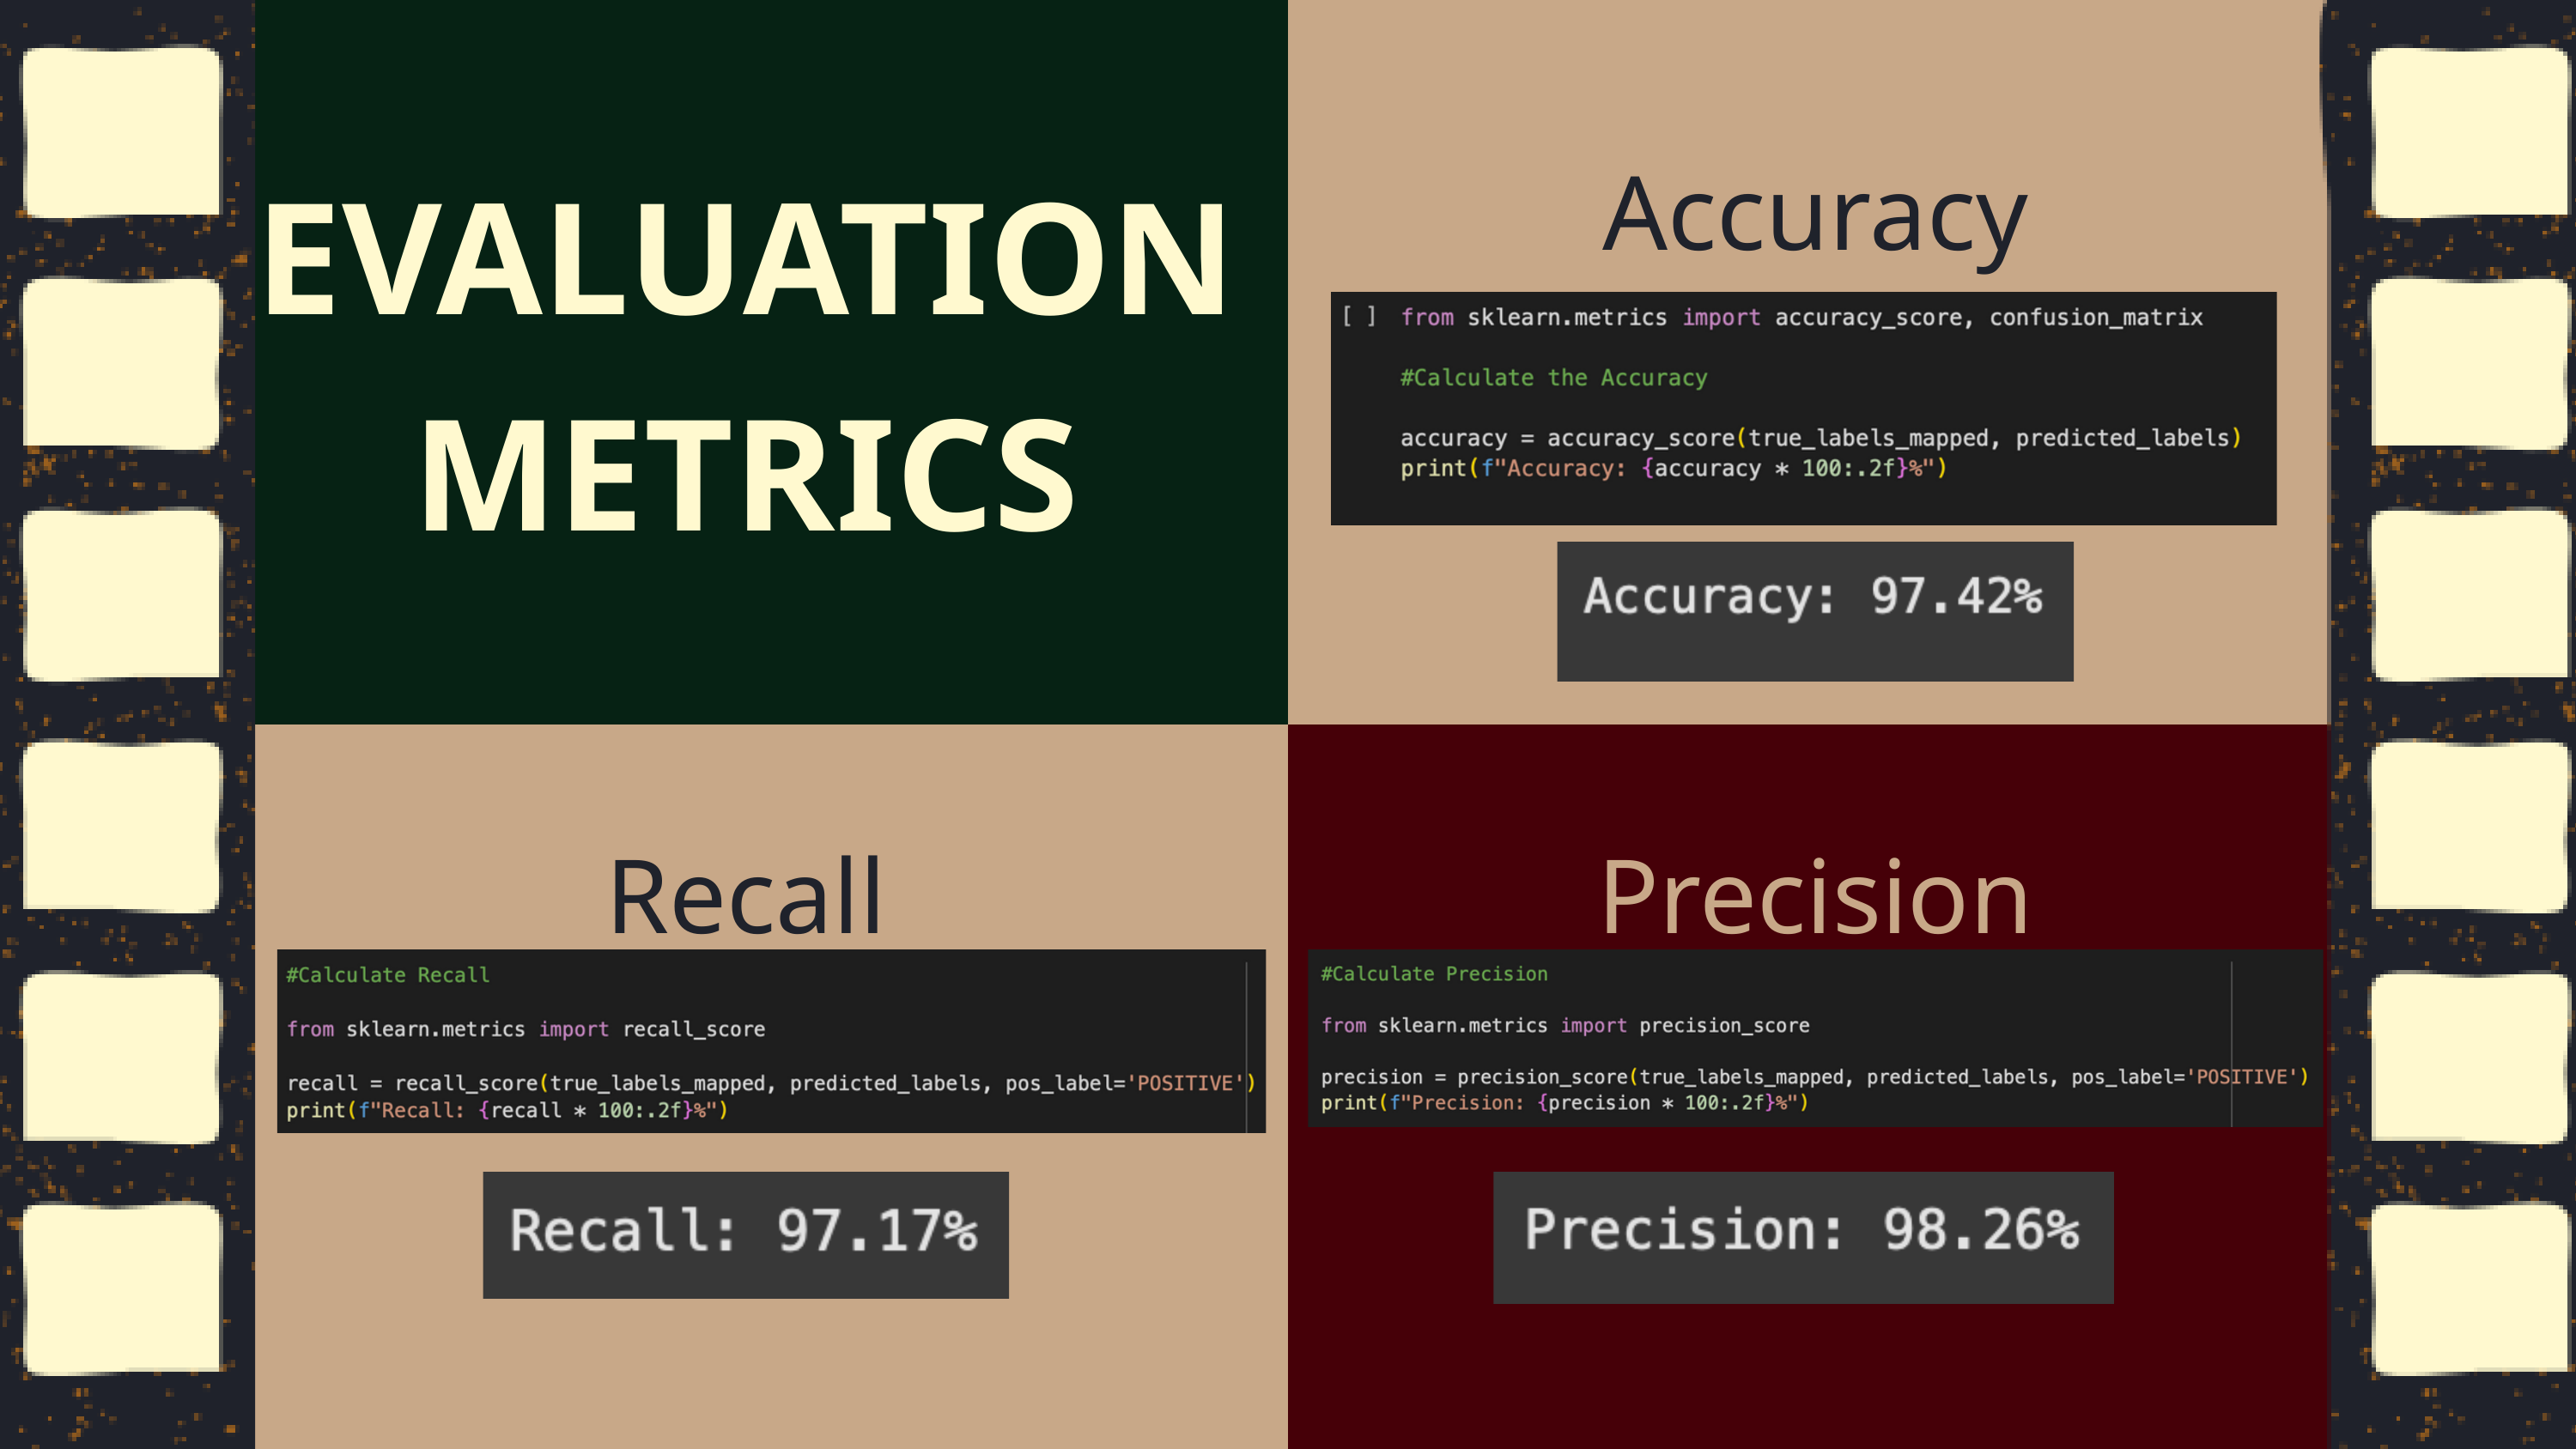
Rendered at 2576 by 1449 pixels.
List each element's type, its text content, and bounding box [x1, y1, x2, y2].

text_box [1287, 724, 2576, 1449]
text_box [2319, 0, 2576, 723]
text_box [483, 1172, 1010, 1299]
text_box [0, 0, 1289, 724]
text_box [276, 949, 1267, 1133]
text_box Recall [302, 810, 1190, 955]
text_box [1557, 542, 2075, 682]
text_box [0, 732, 256, 1449]
text_box Accuracy [1372, 127, 2259, 271]
text_box EVALUATION METRICS [1292, 129, 1416, 562]
text_box [1416, 292, 2277, 525]
